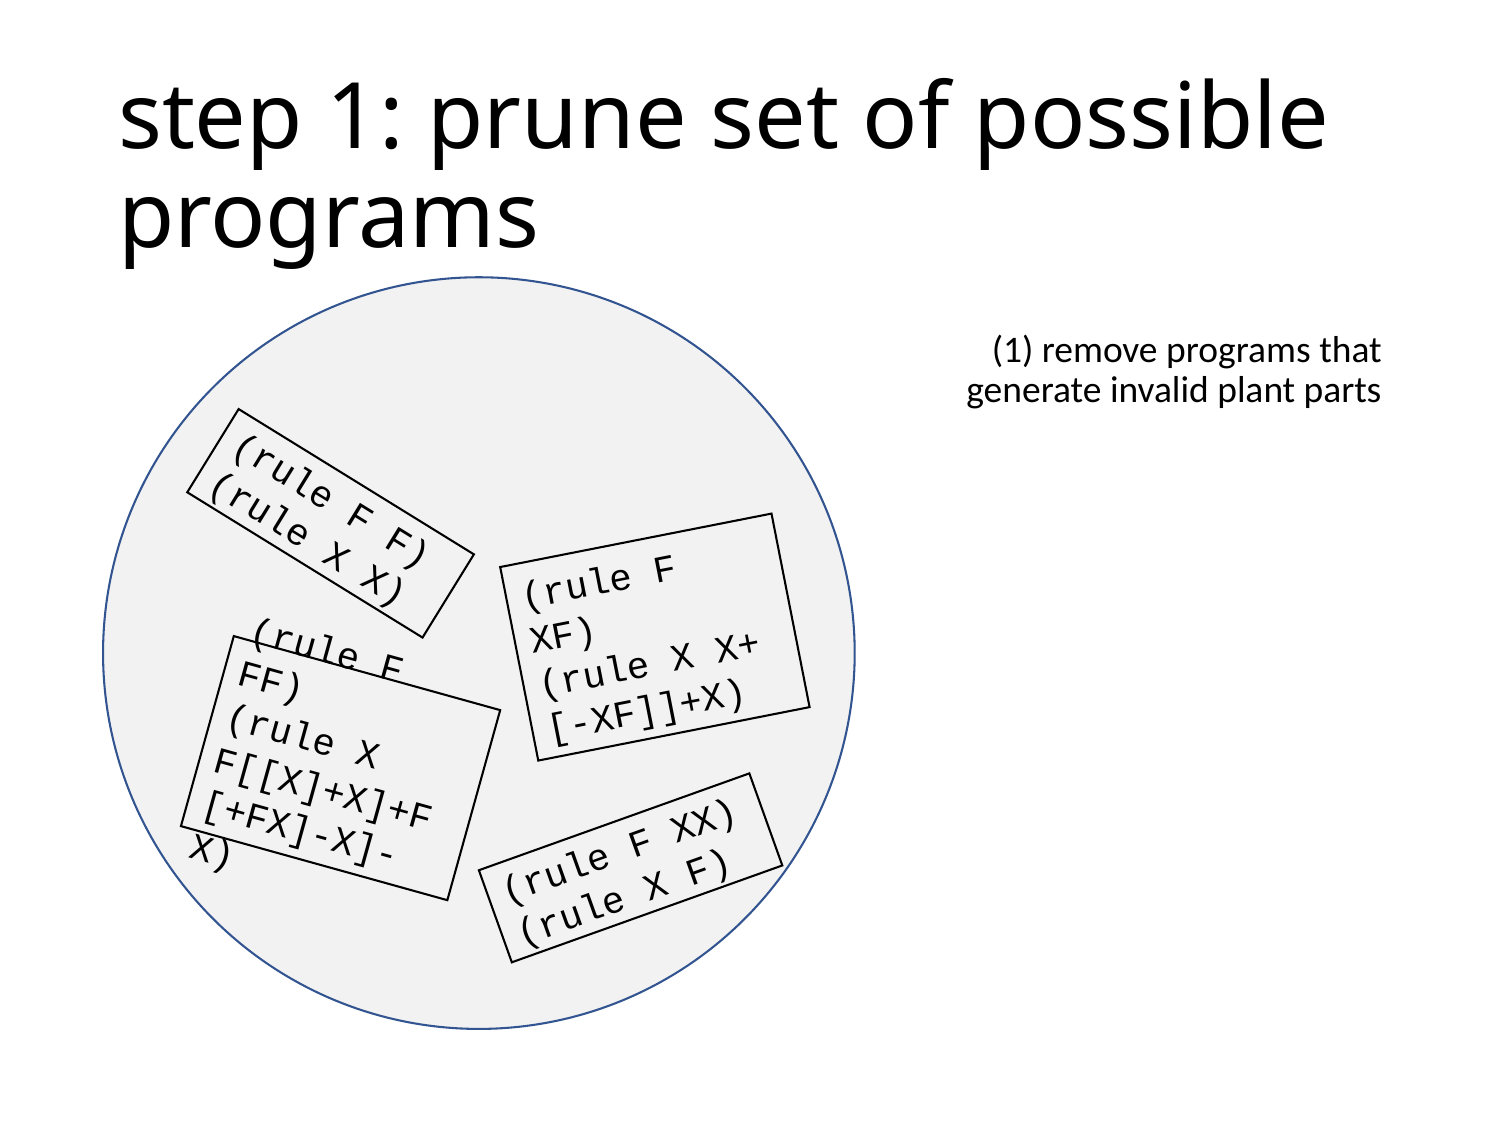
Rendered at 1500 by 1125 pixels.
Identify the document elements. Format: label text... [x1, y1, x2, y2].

title step 1: prune set of possible programs [103, 59, 1500, 278]
text_box (rule F F) (rule X X) [185, 407, 476, 639]
text_box [102, 276, 856, 1030]
text_box (rule F FF) (rule X F[[X]+X]+F [+FX]-X]-X) [179, 634, 502, 902]
list (1) remove programs that generate invalid plant parts [938, 278, 1397, 463]
text_box (rule F XF) (rule X X+ [-XF]]+X) [498, 512, 811, 762]
text_box (rule F XX) (rule X F) [477, 772, 784, 964]
